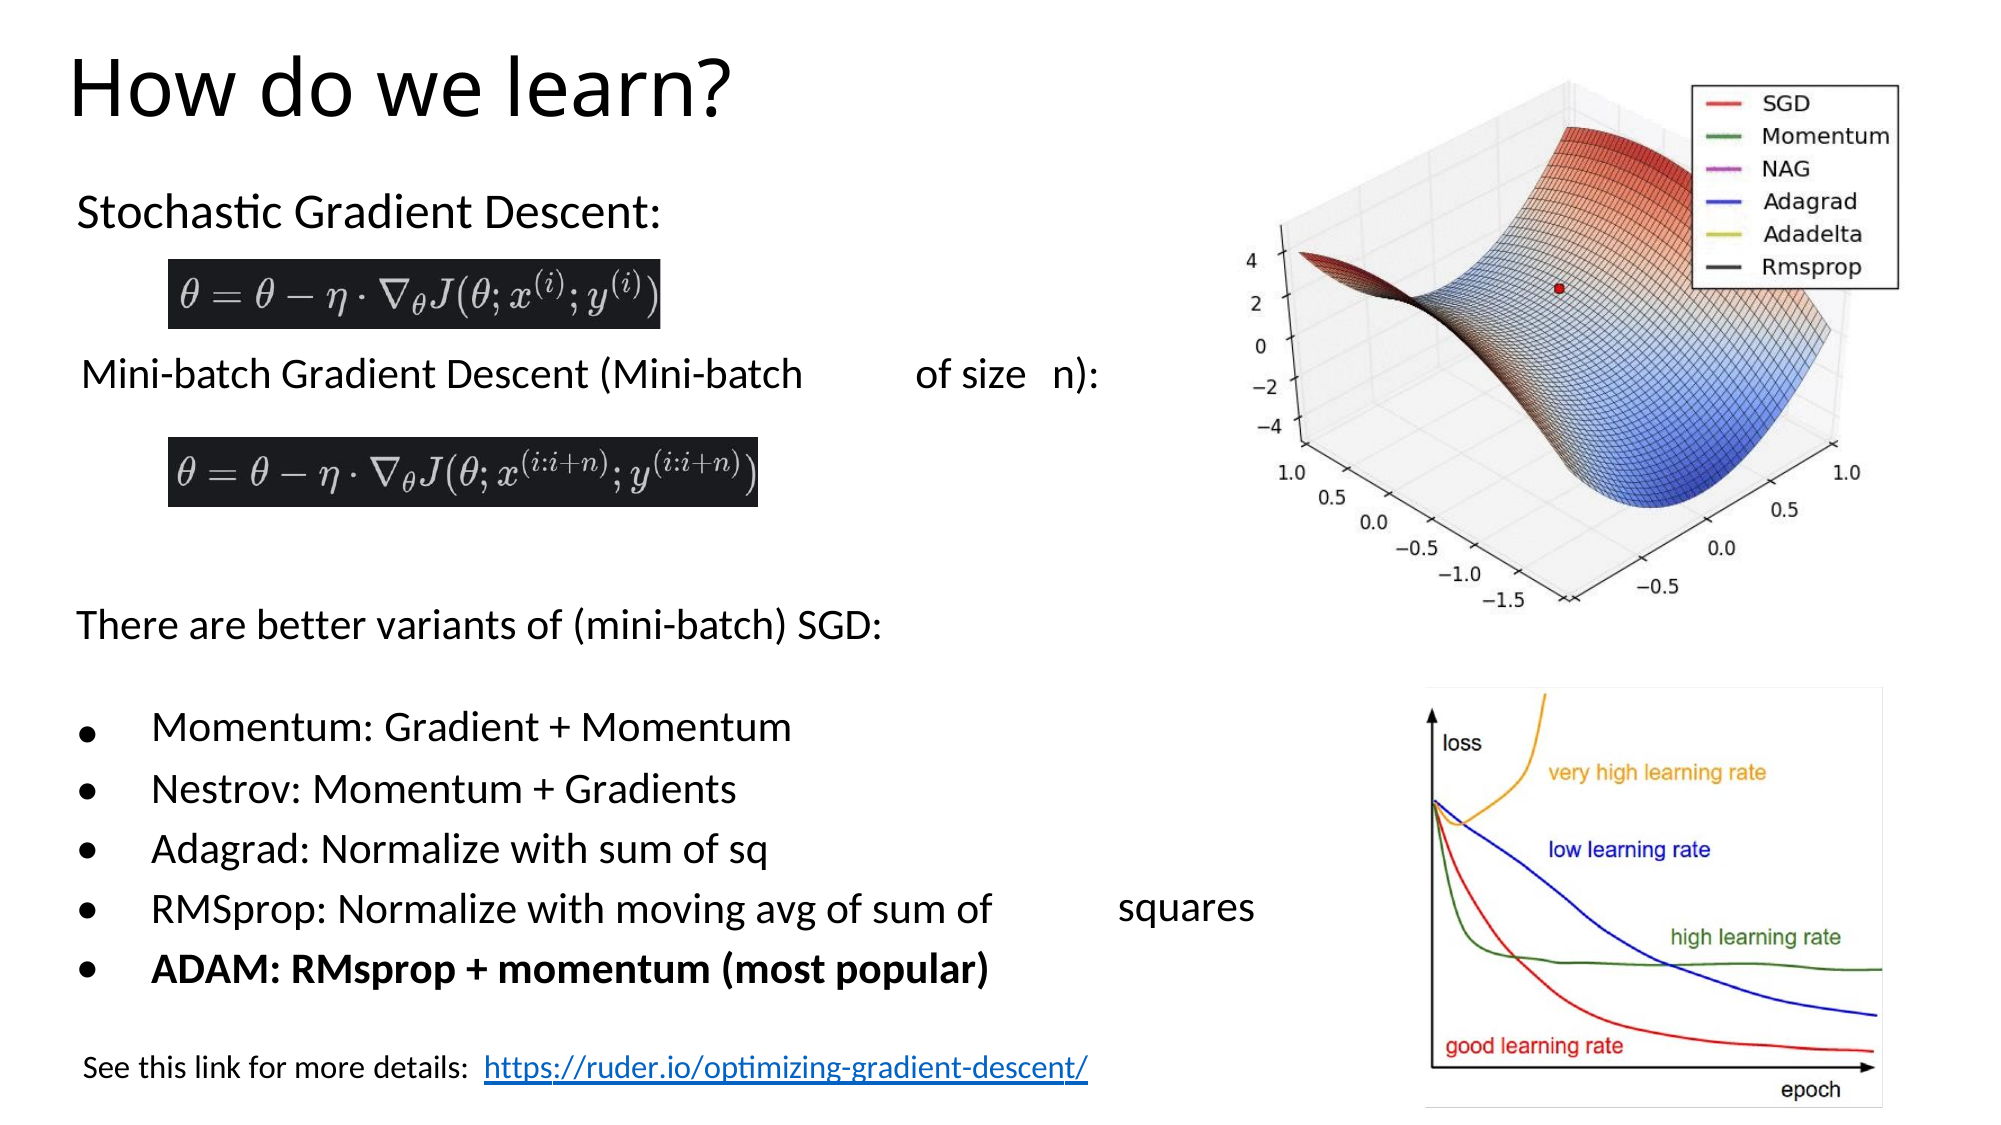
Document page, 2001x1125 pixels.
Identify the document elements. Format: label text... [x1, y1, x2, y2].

text_box There are better variants of (mini-batch) SGD: [74, 603, 1003, 658]
text_box [168, 437, 758, 507]
text_box [1211, 74, 1909, 615]
text_box [1425, 687, 1883, 1108]
text_box Momentum: Gradient + Momentum Nestrov: Momentum + Gradients Adagrad: Normalize with sum of sq RMSprop: Normalize with moving avg of sum of ADAM: RMsprop + momentum (most popular) [149, 705, 1117, 1000]
text_box squares [1115, 885, 1285, 940]
text_box ● ● ● ● ● [74, 712, 107, 995]
text_box [168, 259, 661, 329]
text_box of size [913, 353, 1050, 408]
text_box n): [1050, 353, 1117, 408]
text_box See this link for more details: https://ruder.io/optimizing-gradient-descent/ [80, 1051, 1221, 1093]
text_box How do we learn? Stochastic Gradient Descent: [65, 52, 749, 245]
text_box Mini-batch Gradient Descent (Mini-batch [78, 353, 913, 408]
